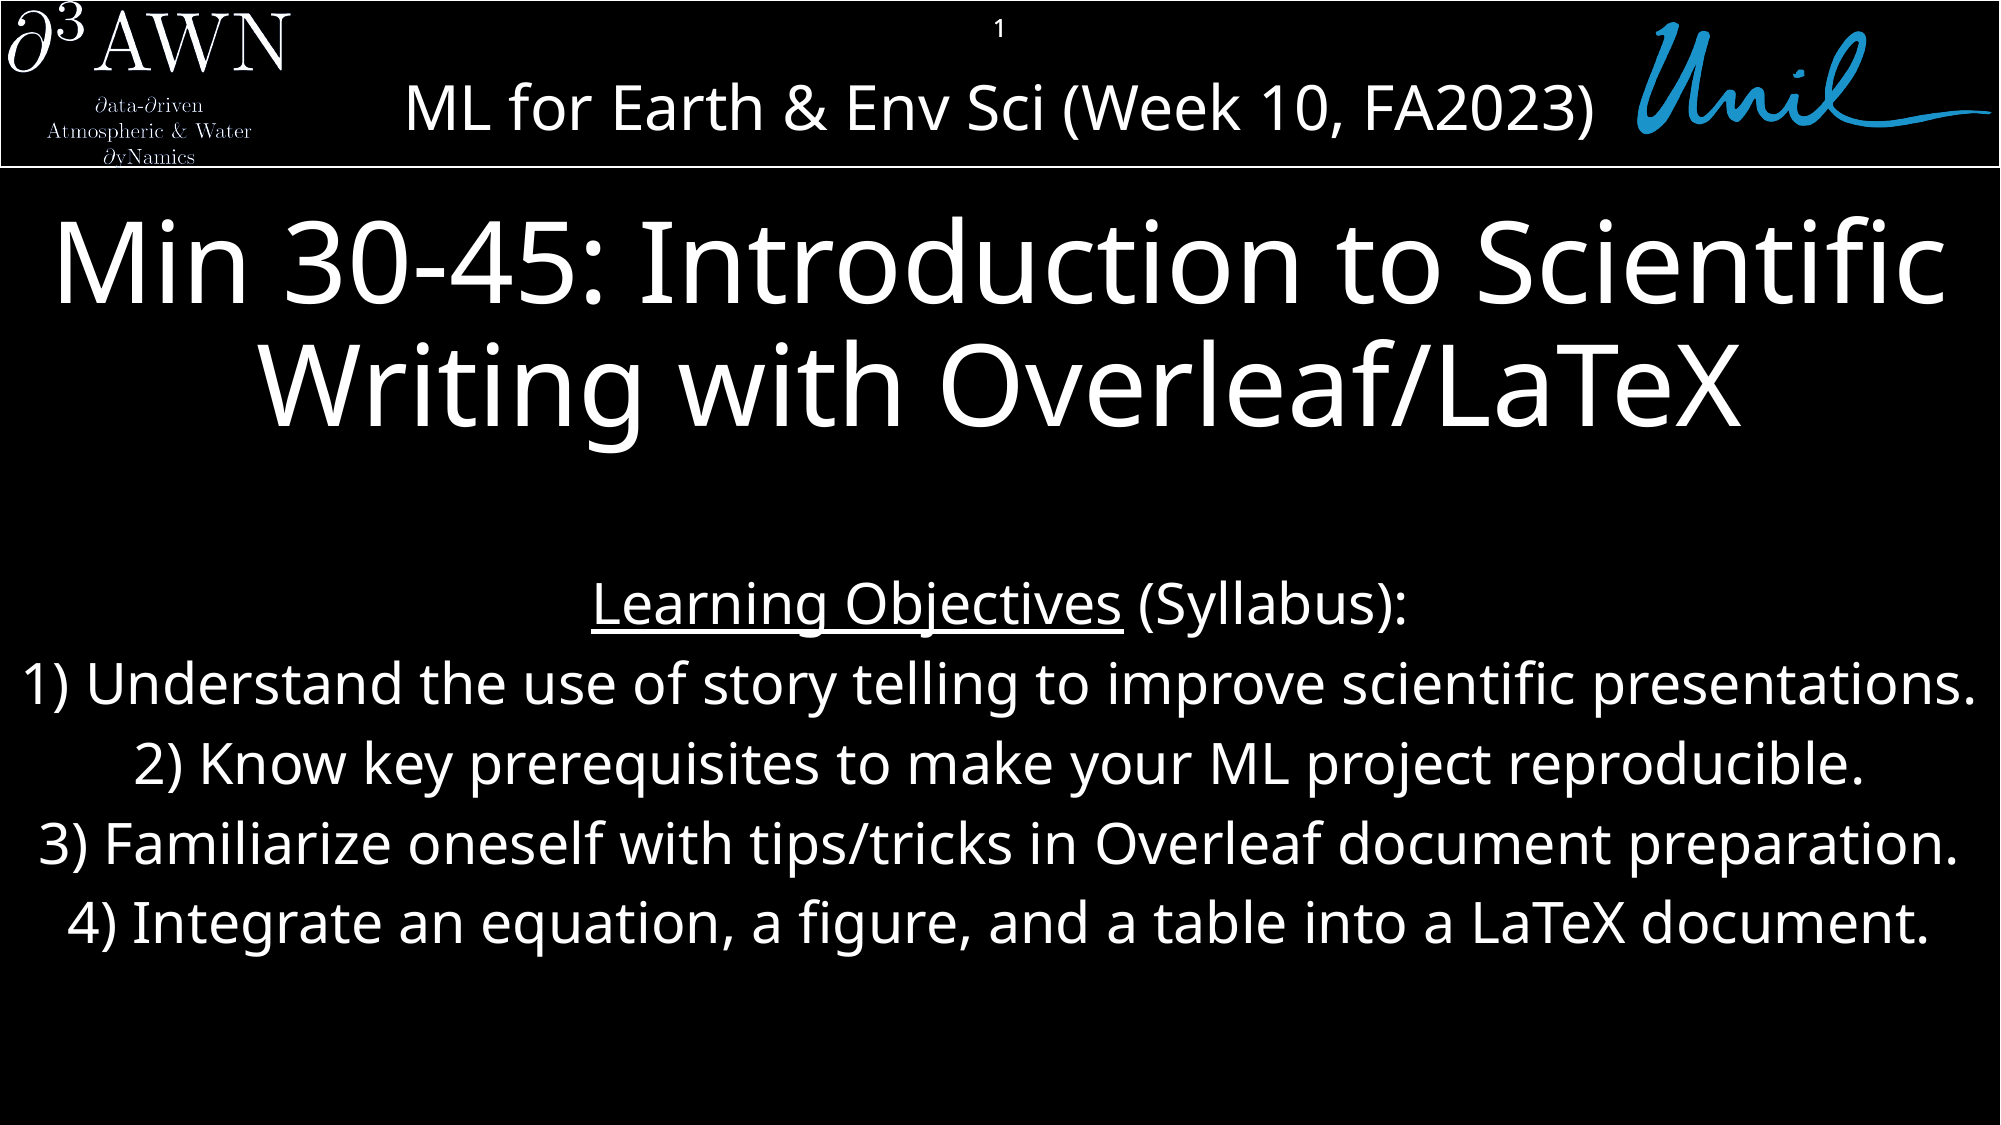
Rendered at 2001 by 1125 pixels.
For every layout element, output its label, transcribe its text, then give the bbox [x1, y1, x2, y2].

picture [1609, 22, 2000, 145]
text_box Learning Objectives (Syllabus): 1) Understand the use of story telling to improve scientific presentations. 2) Know key prerequisites to make your ML project reproducible. 3) Familiarize oneself with tips/tricks in Overleaf document preparation. 4) Integrate an equation, a figure, and a table into a LaTeX document. [0, 567, 2000, 1027]
slide_number 1 [774, 0, 1225, 60]
title Min 30-45: Introduction to Scientific Writing with Overleaf/LaTeX [0, 169, 2000, 459]
picture [0, 0, 298, 168]
